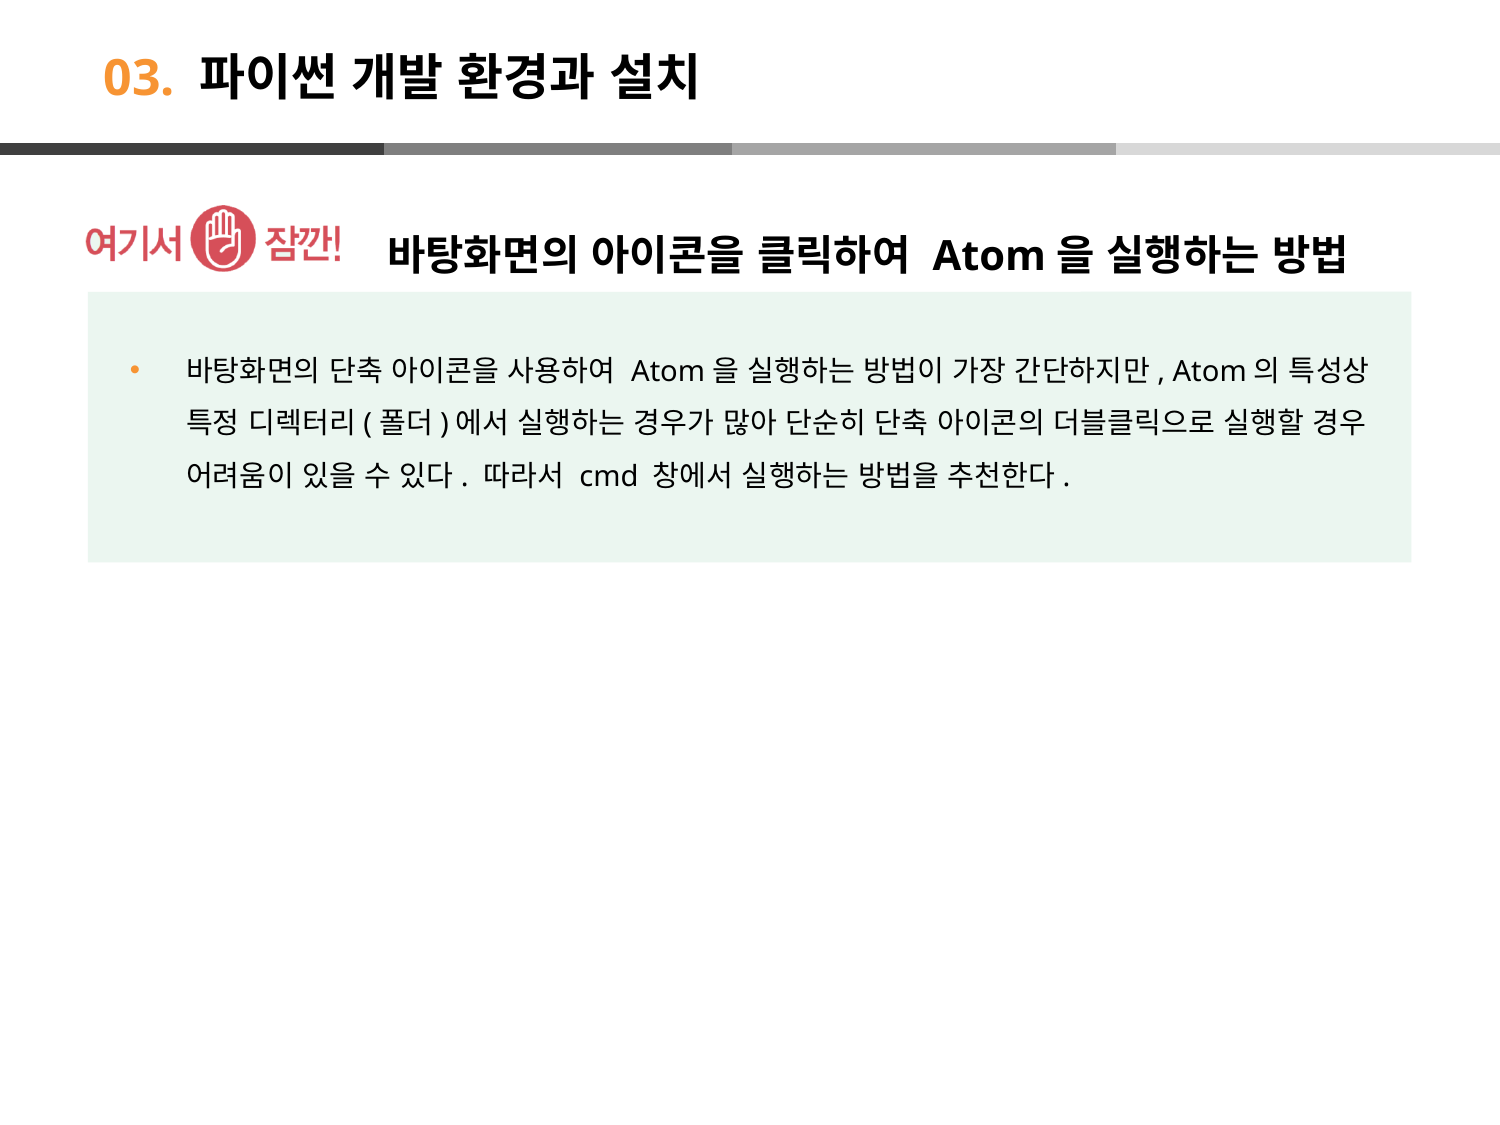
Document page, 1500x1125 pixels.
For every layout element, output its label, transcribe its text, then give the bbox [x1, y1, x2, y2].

text_box [87, 291, 1412, 563]
text_box [84, 218, 1081, 292]
text_box 바탕화면의 단축 아이콘을 사용하여 Atom을 실행하는 방법이 가장 간단하지만, Atom의 특성상 특정 디렉터리(폴더)에서 실행하는 경우가 많아 단순히 단축 아이콘의 더블클릭으로 실행할 경우 어려움이 있을 수 있다. 따라서 cmd 창에서 실행하는 방법을 추천한다. [114, 327, 1388, 492]
picture [85, 205, 340, 272]
title 03. 파이썬 개발 환경과 설치 [88, 30, 1211, 121]
list 바탕화면의 아이콘을 클릭하여 Atom을 실행하는 방법 [371, 196, 1447, 272]
